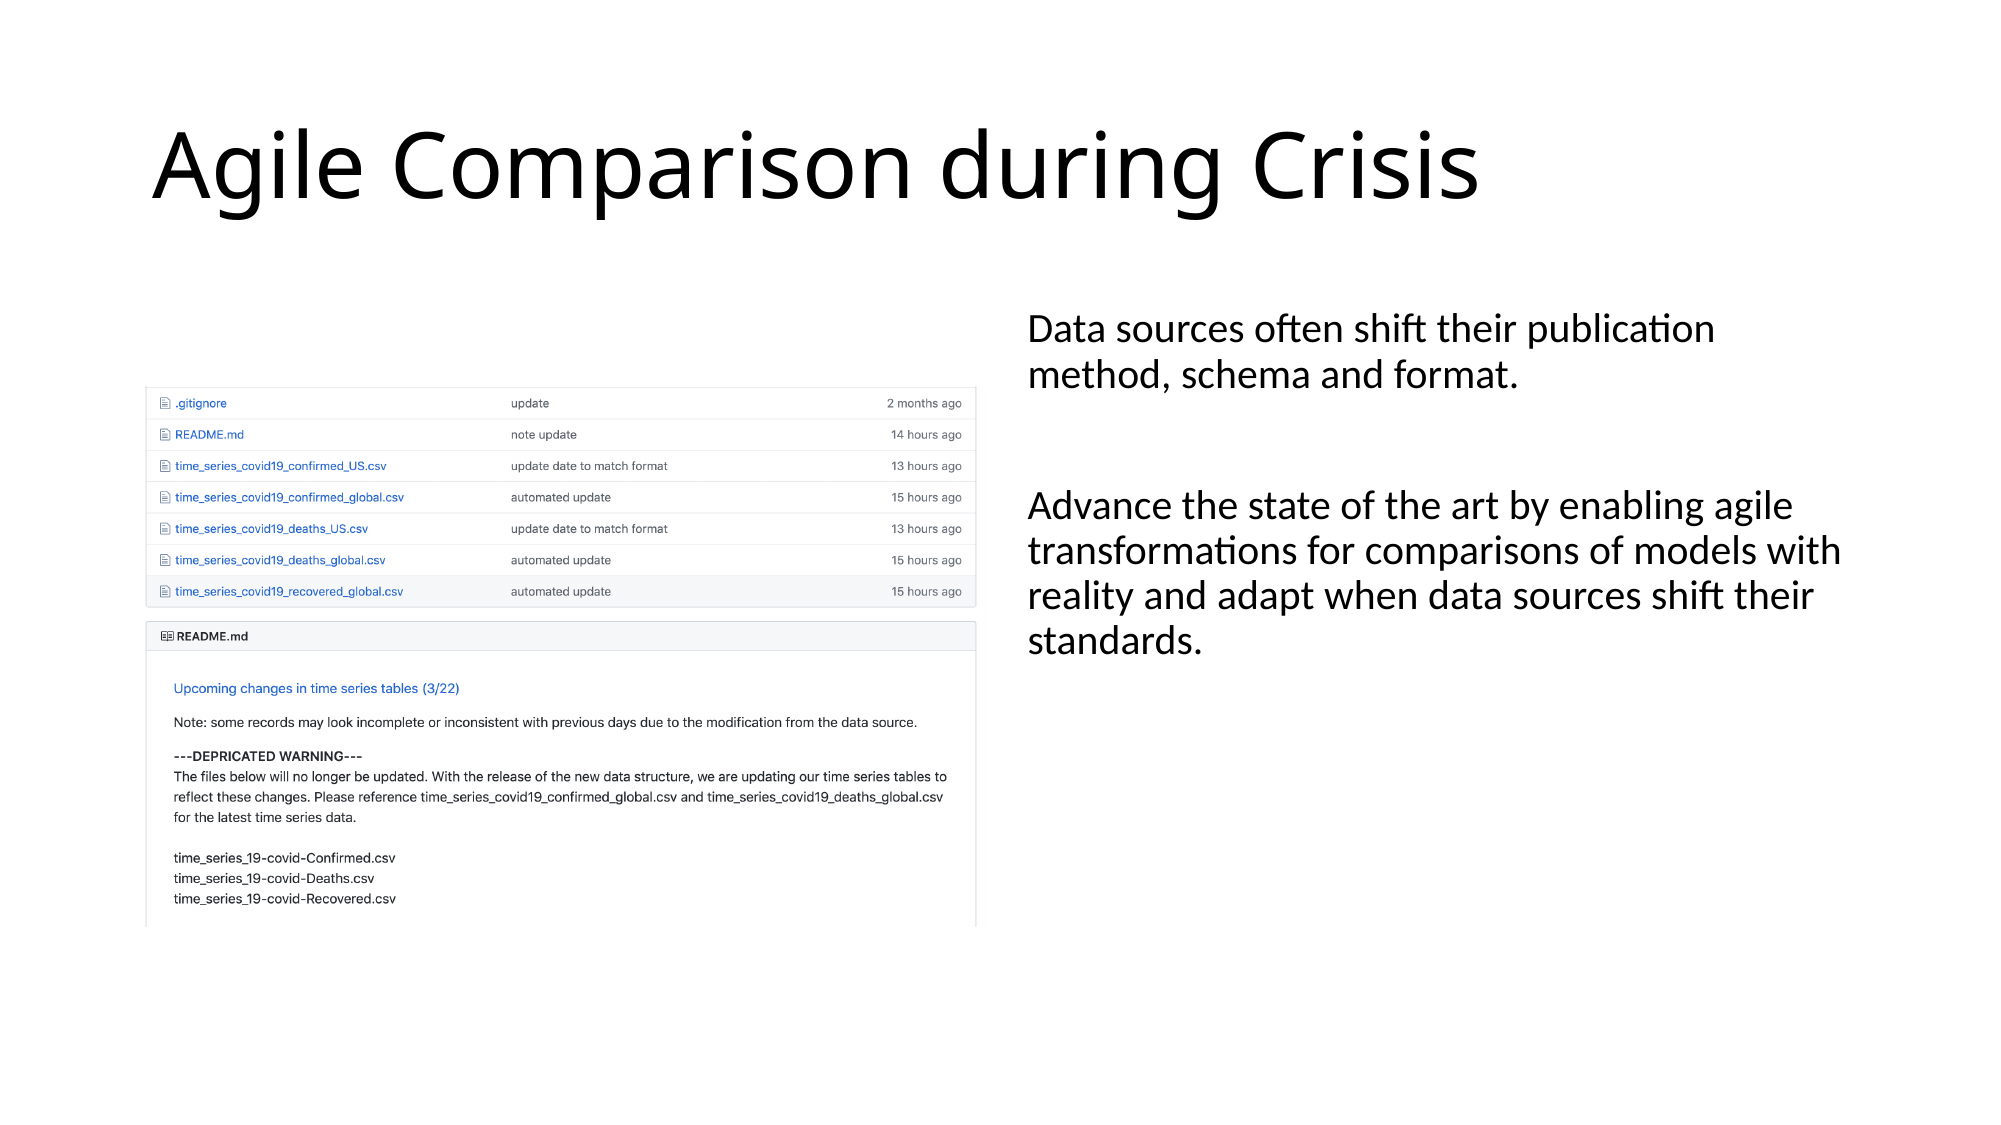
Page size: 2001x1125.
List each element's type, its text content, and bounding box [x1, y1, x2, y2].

title Agile Comparison during Crisis [137, 59, 1863, 278]
list Data sources often shift their publication method, schema and format. Advance the state of the art by enabling agile transformations for comparisons of models with reality and adapt when data sources shift their standards. [1012, 299, 1863, 1014]
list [137, 386, 988, 927]
